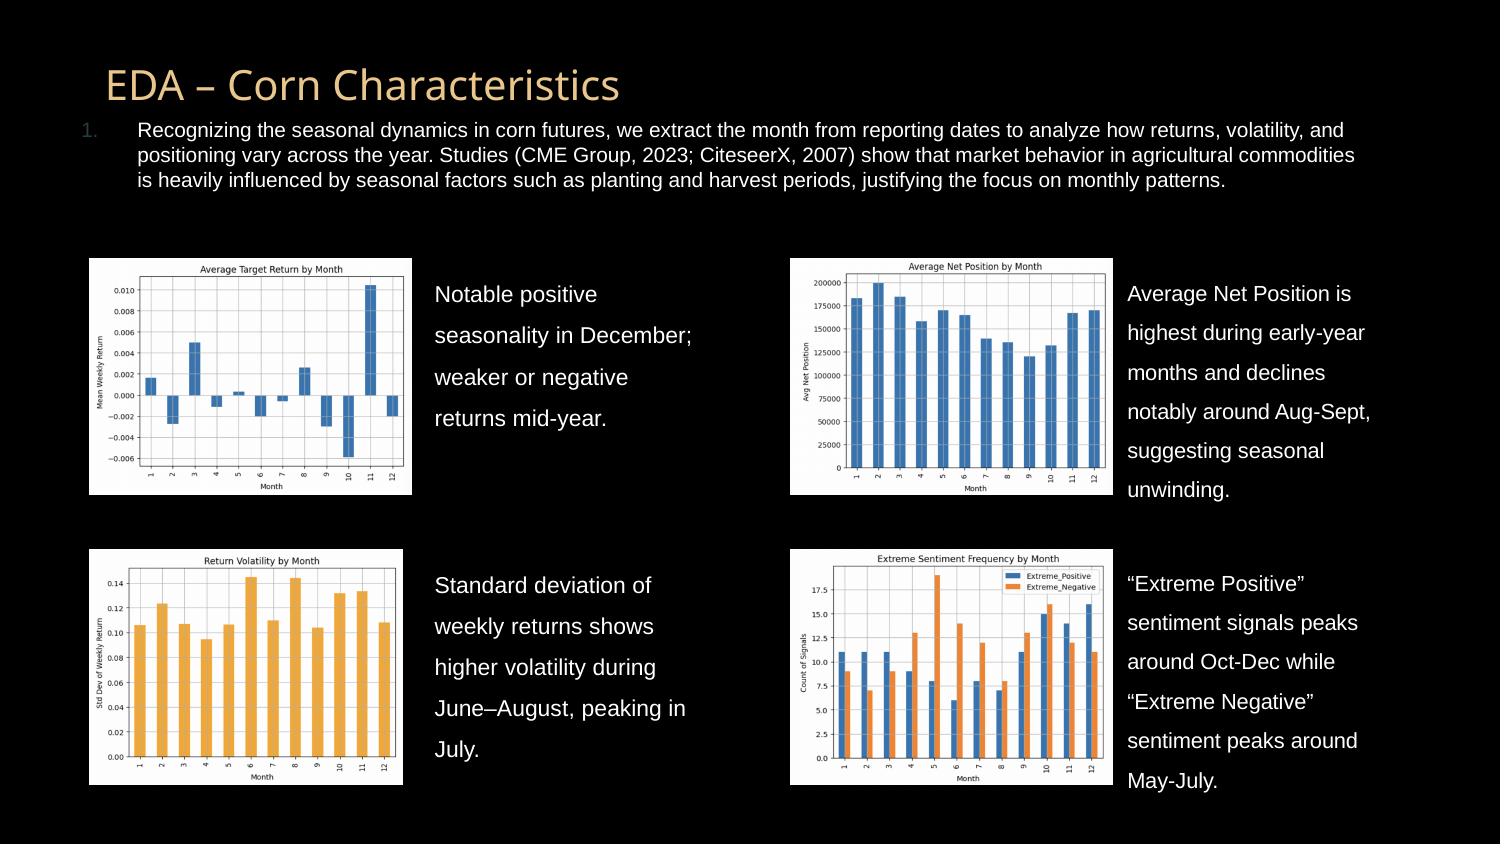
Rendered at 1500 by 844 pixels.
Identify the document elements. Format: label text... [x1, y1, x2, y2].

title EDA – Corn Characteristics [89, 58, 1364, 101]
text_box Notable positive seasonality in December; weaker or negative returns mid-year... [419, 258, 710, 439]
picture [89, 258, 412, 495]
picture [790, 548, 1113, 785]
picture [89, 548, 404, 785]
text_box Standard deviation of weekly returns shows higher volatility during June–August, peaking in July. [419, 549, 710, 770]
picture [790, 258, 1113, 495]
text_box Average Net Position is highest during early-year months and declines notably around Aug-Sept, suggesting seasonal unwinding. [1112, 258, 1402, 510]
text_box “Extreme Positive” sentiment signals peaks around Oct-Dec while “Extreme Negative” sentiment peaks around May-July. [1112, 549, 1402, 800]
list Recognizing the seasonal dynamics in corn futures, we extract the month from reporting dates to analyze how returns, volatility, and positioning vary across the year. Studies (CME Group, 2023; CiteseerX, 2007) show that market behavior in agricultural commodities is heavily influenced by seasonal factors such as planting and harvest periods, justifying the focus on monthly patterns. [66, 101, 1387, 295]
